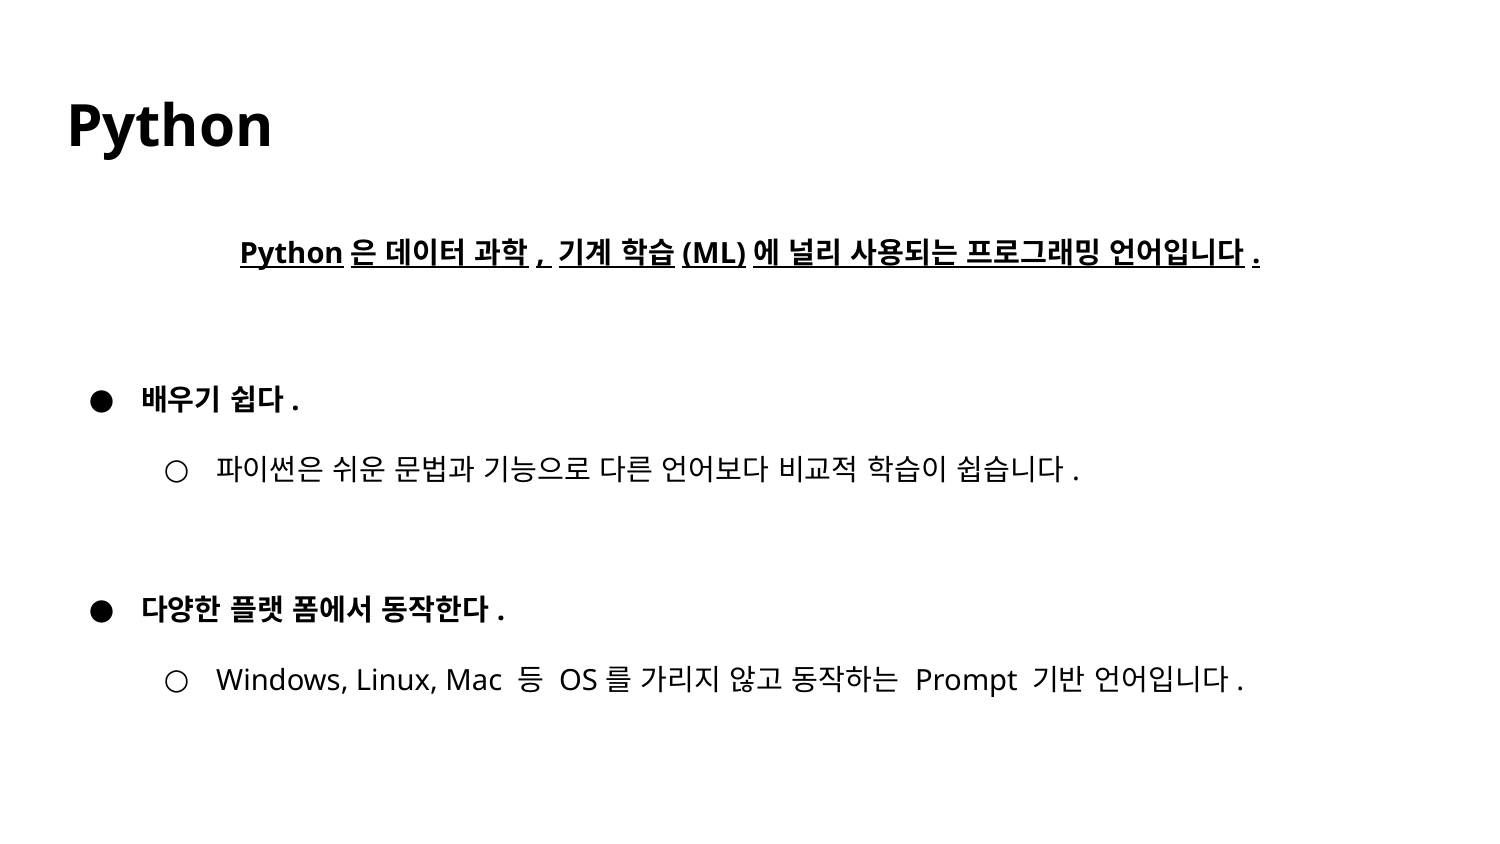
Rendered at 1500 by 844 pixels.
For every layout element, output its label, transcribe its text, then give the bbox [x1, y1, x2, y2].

title Python [51, 72, 1449, 167]
text_box 배우기 쉽다. 파이썬은 쉬운 문법과 기능으로 다른 언어보다 비교적 학습이 쉽습니다. 다양한 플랫 폼에서 동작한다. Windows, Linux, Mac 등 OS를 가리지 않고 동작하는 Prompt 기반 언어입니다. [51, 331, 1449, 742]
text_box Python은 데이터 과학, 기계 학습(ML)에 널리 사용되는 프로그래밍 언어입니다. [51, 205, 1449, 281]
